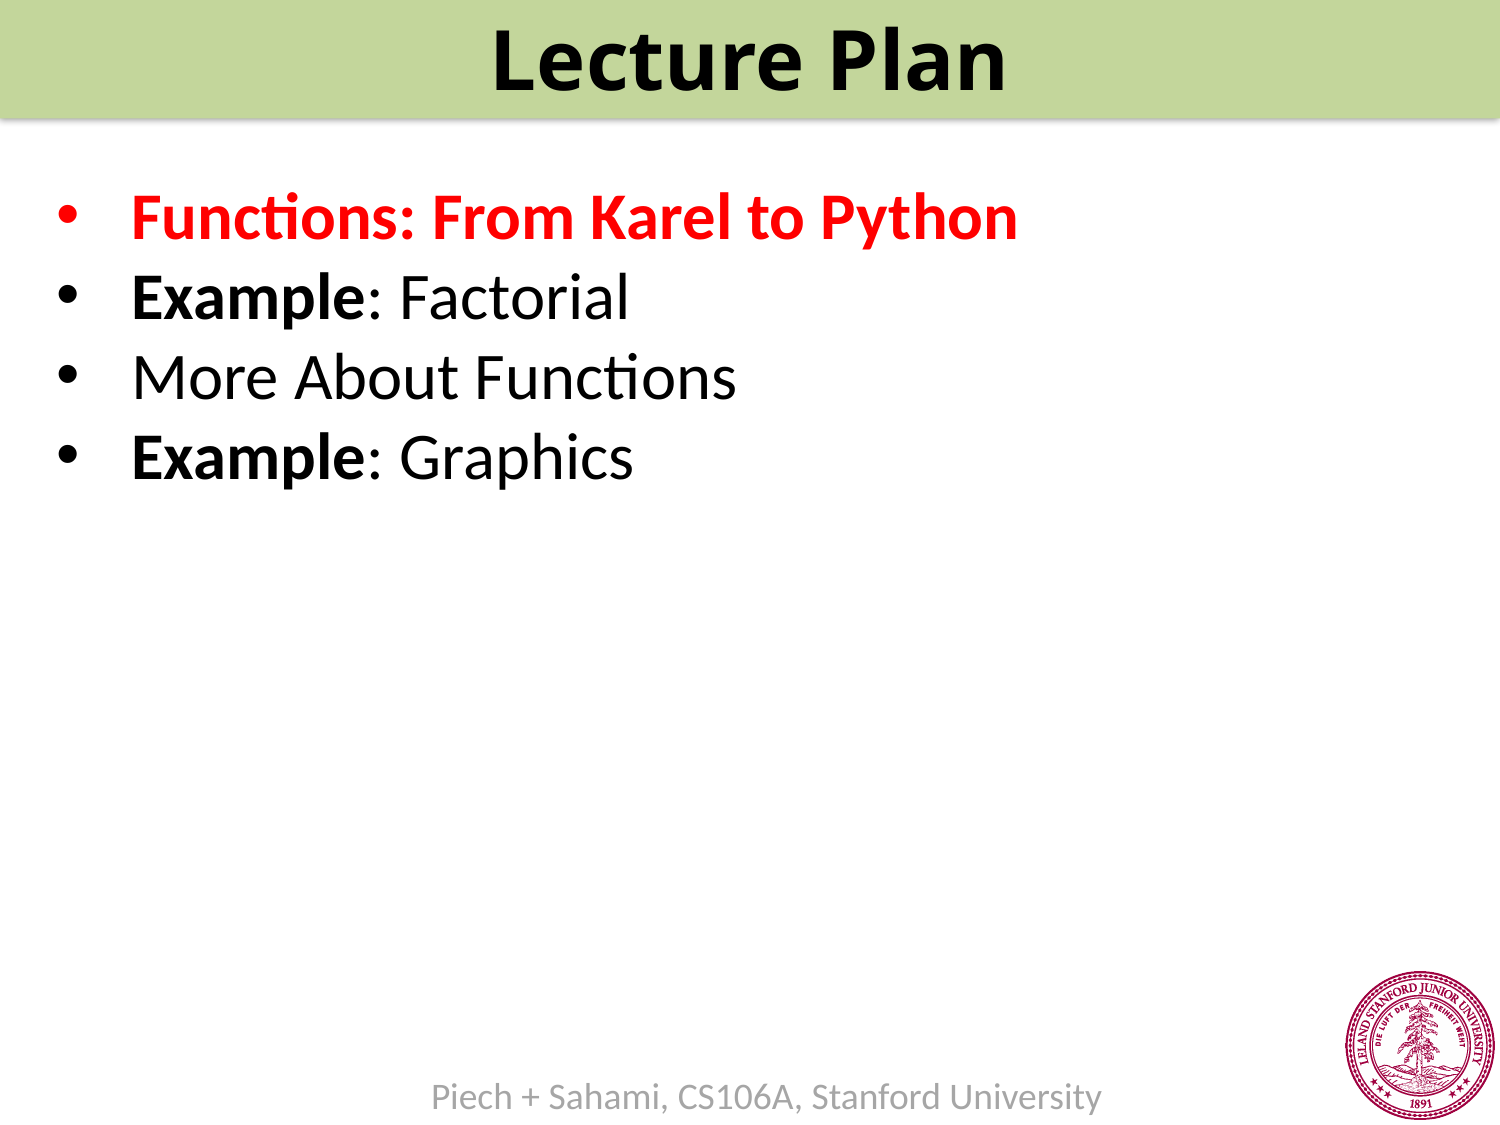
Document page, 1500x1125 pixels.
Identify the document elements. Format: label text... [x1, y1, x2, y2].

picture [1345, 971, 1495, 1120]
text_box Lecture Plan [0, 0, 1500, 122]
text_box Functions: From Karel to Python Example: Factorial More About Functions Example: Graphics [41, 165, 1036, 501]
